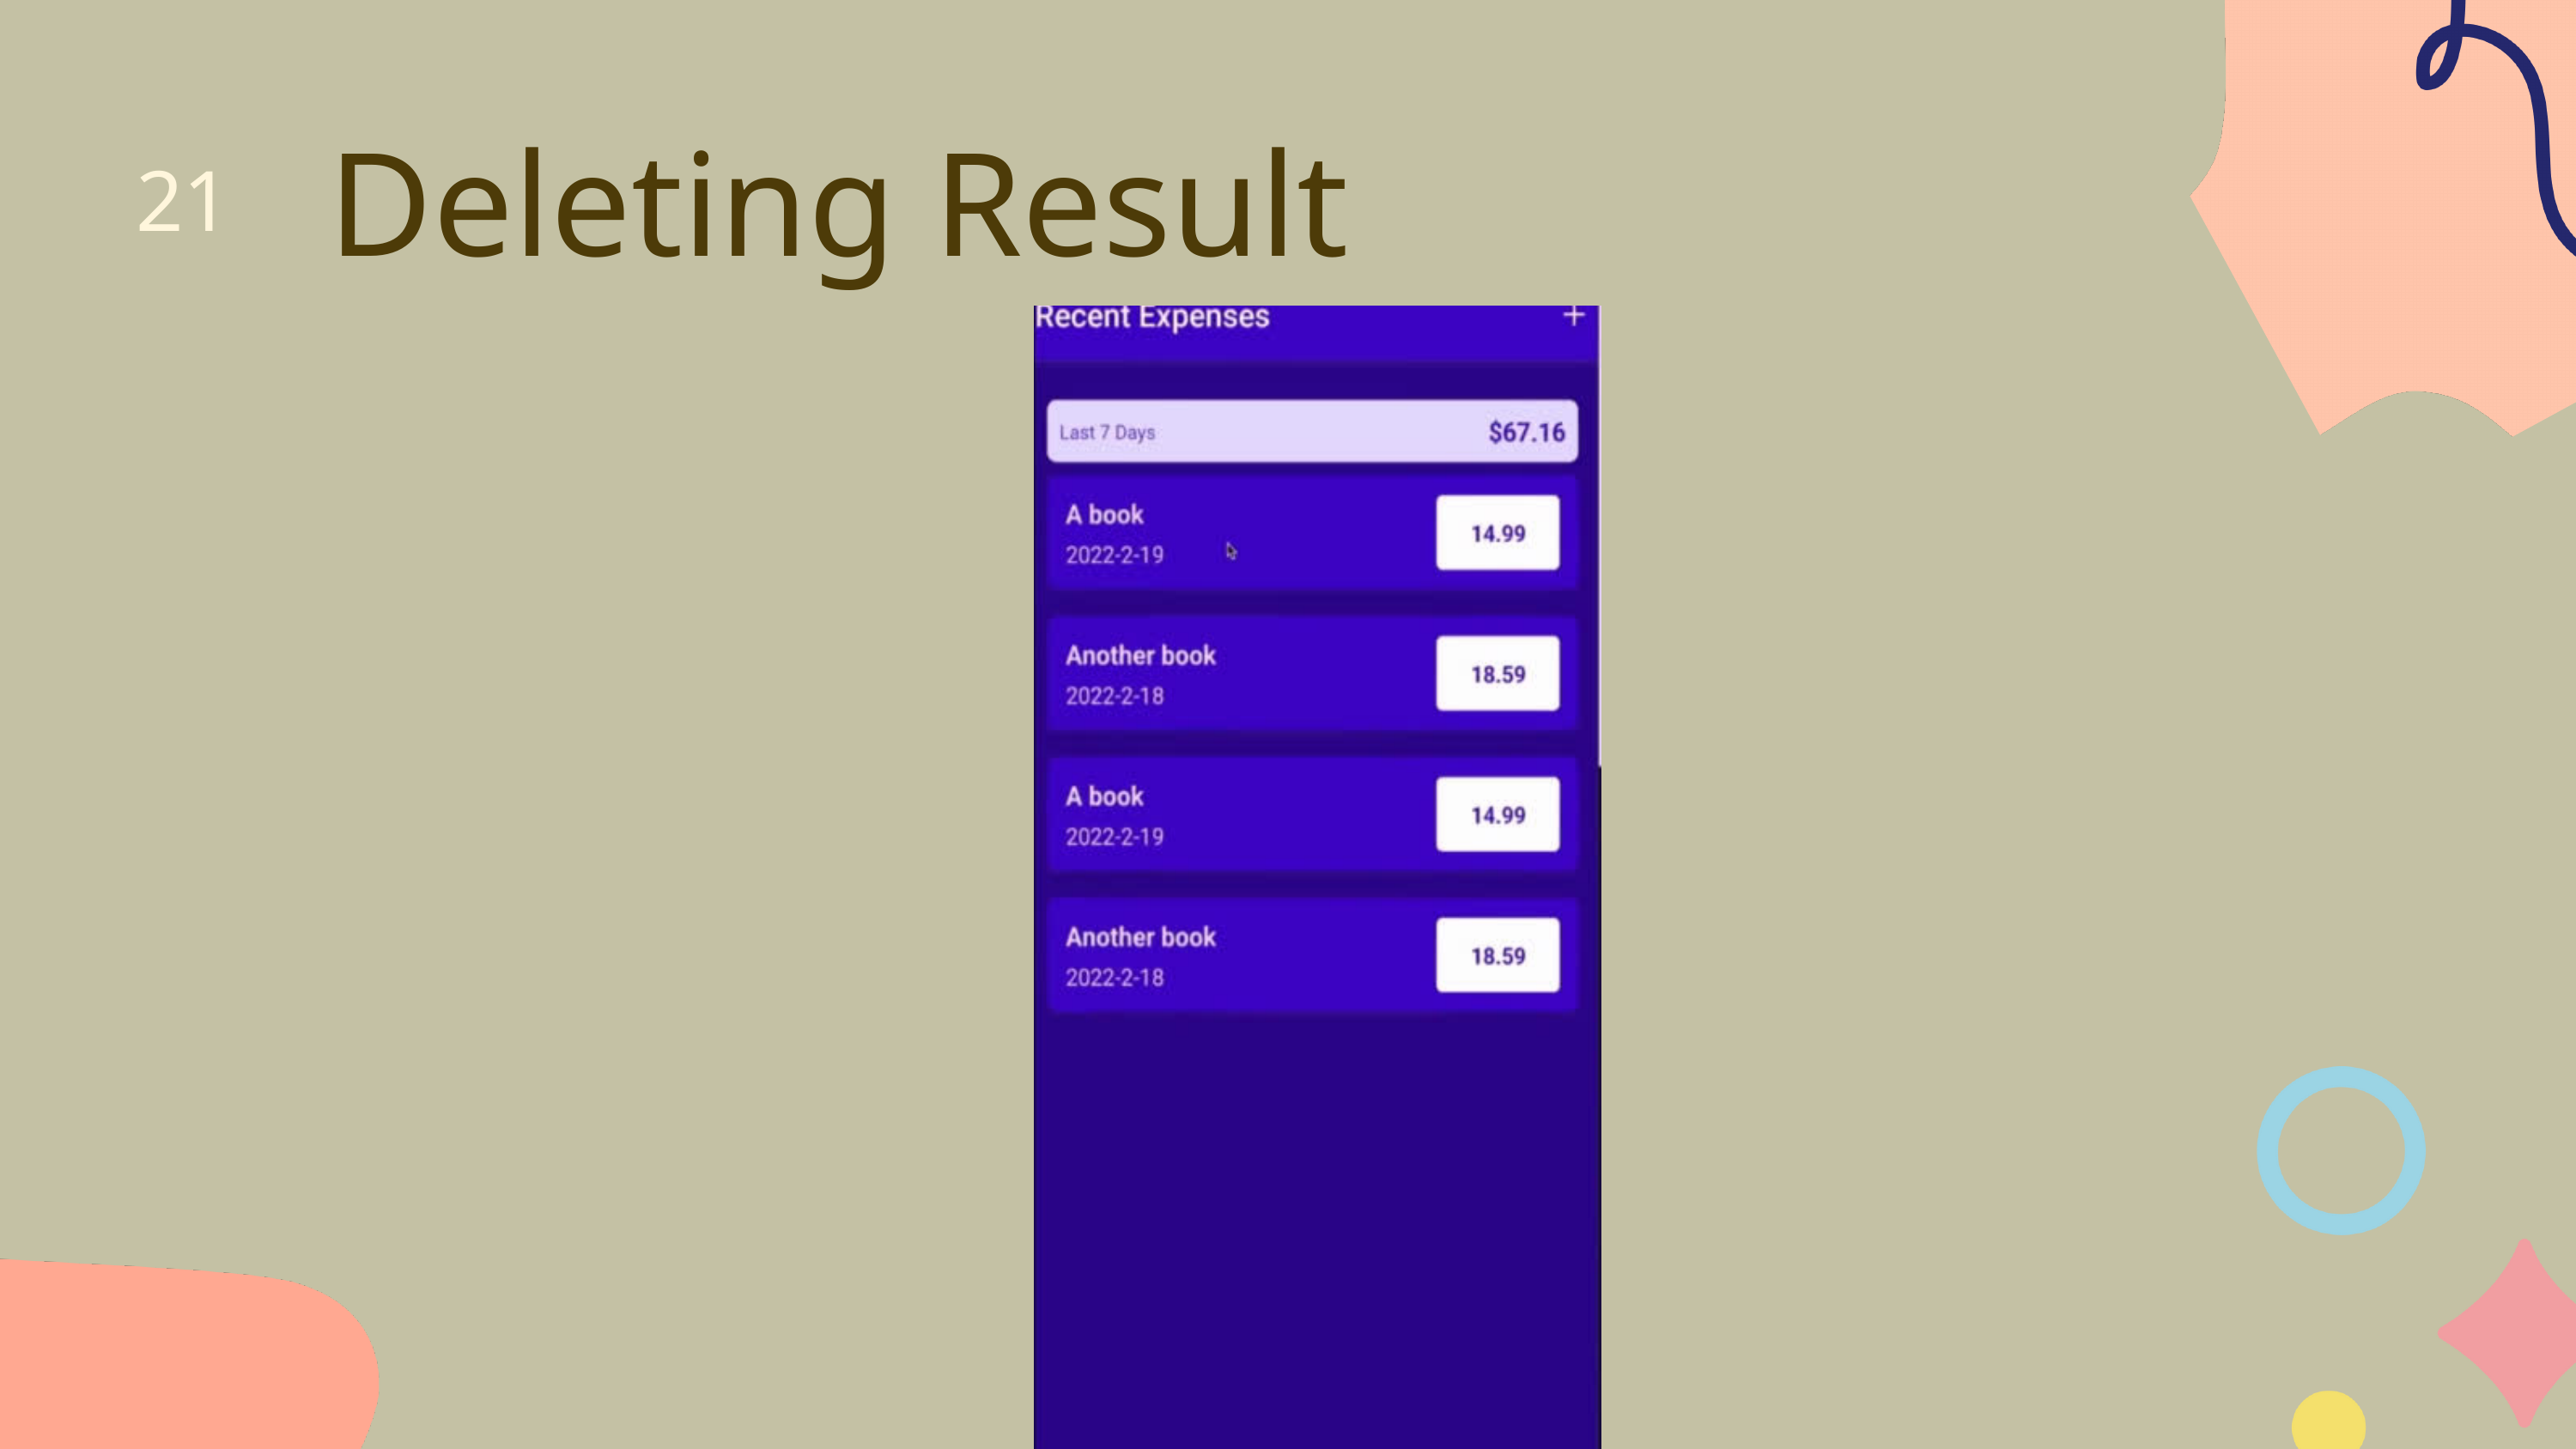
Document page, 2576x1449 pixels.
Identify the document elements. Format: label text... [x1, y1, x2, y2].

text_box [0, 1248, 380, 1449]
text_box [2257, 1066, 2576, 1449]
text_box [2085, 0, 2576, 518]
text_box Deleting Result [328, 85, 1687, 286]
text_box 21 [82, 131, 284, 248]
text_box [1033, 305, 1602, 1449]
